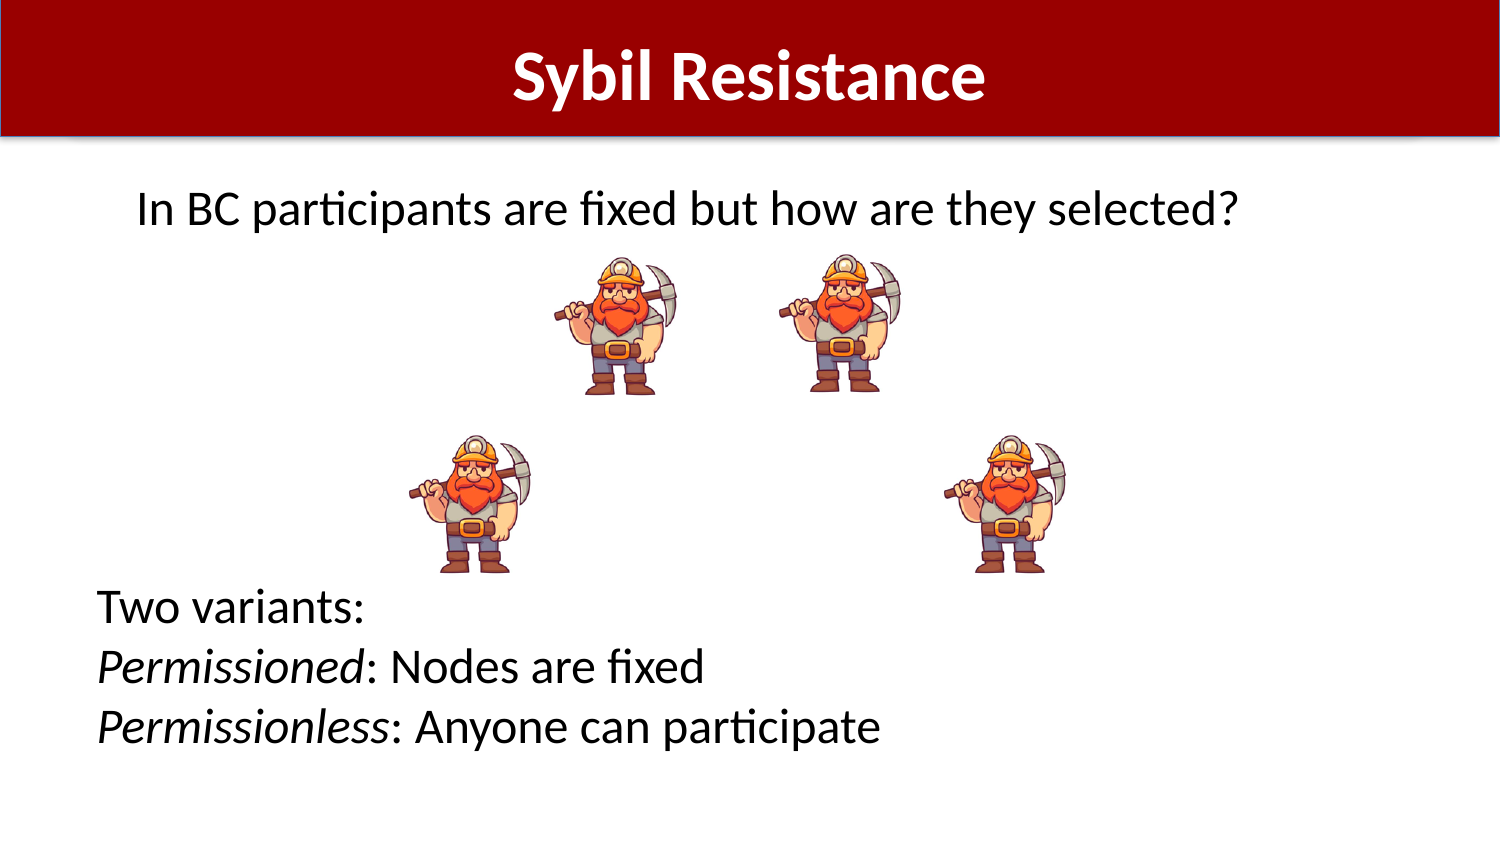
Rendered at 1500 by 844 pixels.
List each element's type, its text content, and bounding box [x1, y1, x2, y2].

text_box Two variants: Permissioned: Nodes are fixed Permissionless: Anyone can participate [81, 565, 1178, 761]
title Sybil Resistance [75, 20, 1425, 123]
picture [532, 243, 698, 410]
picture [756, 240, 923, 406]
text_box In BC participants are fixed but how are they selected? [121, 168, 1404, 243]
picture [386, 421, 553, 588]
picture [921, 421, 1088, 588]
